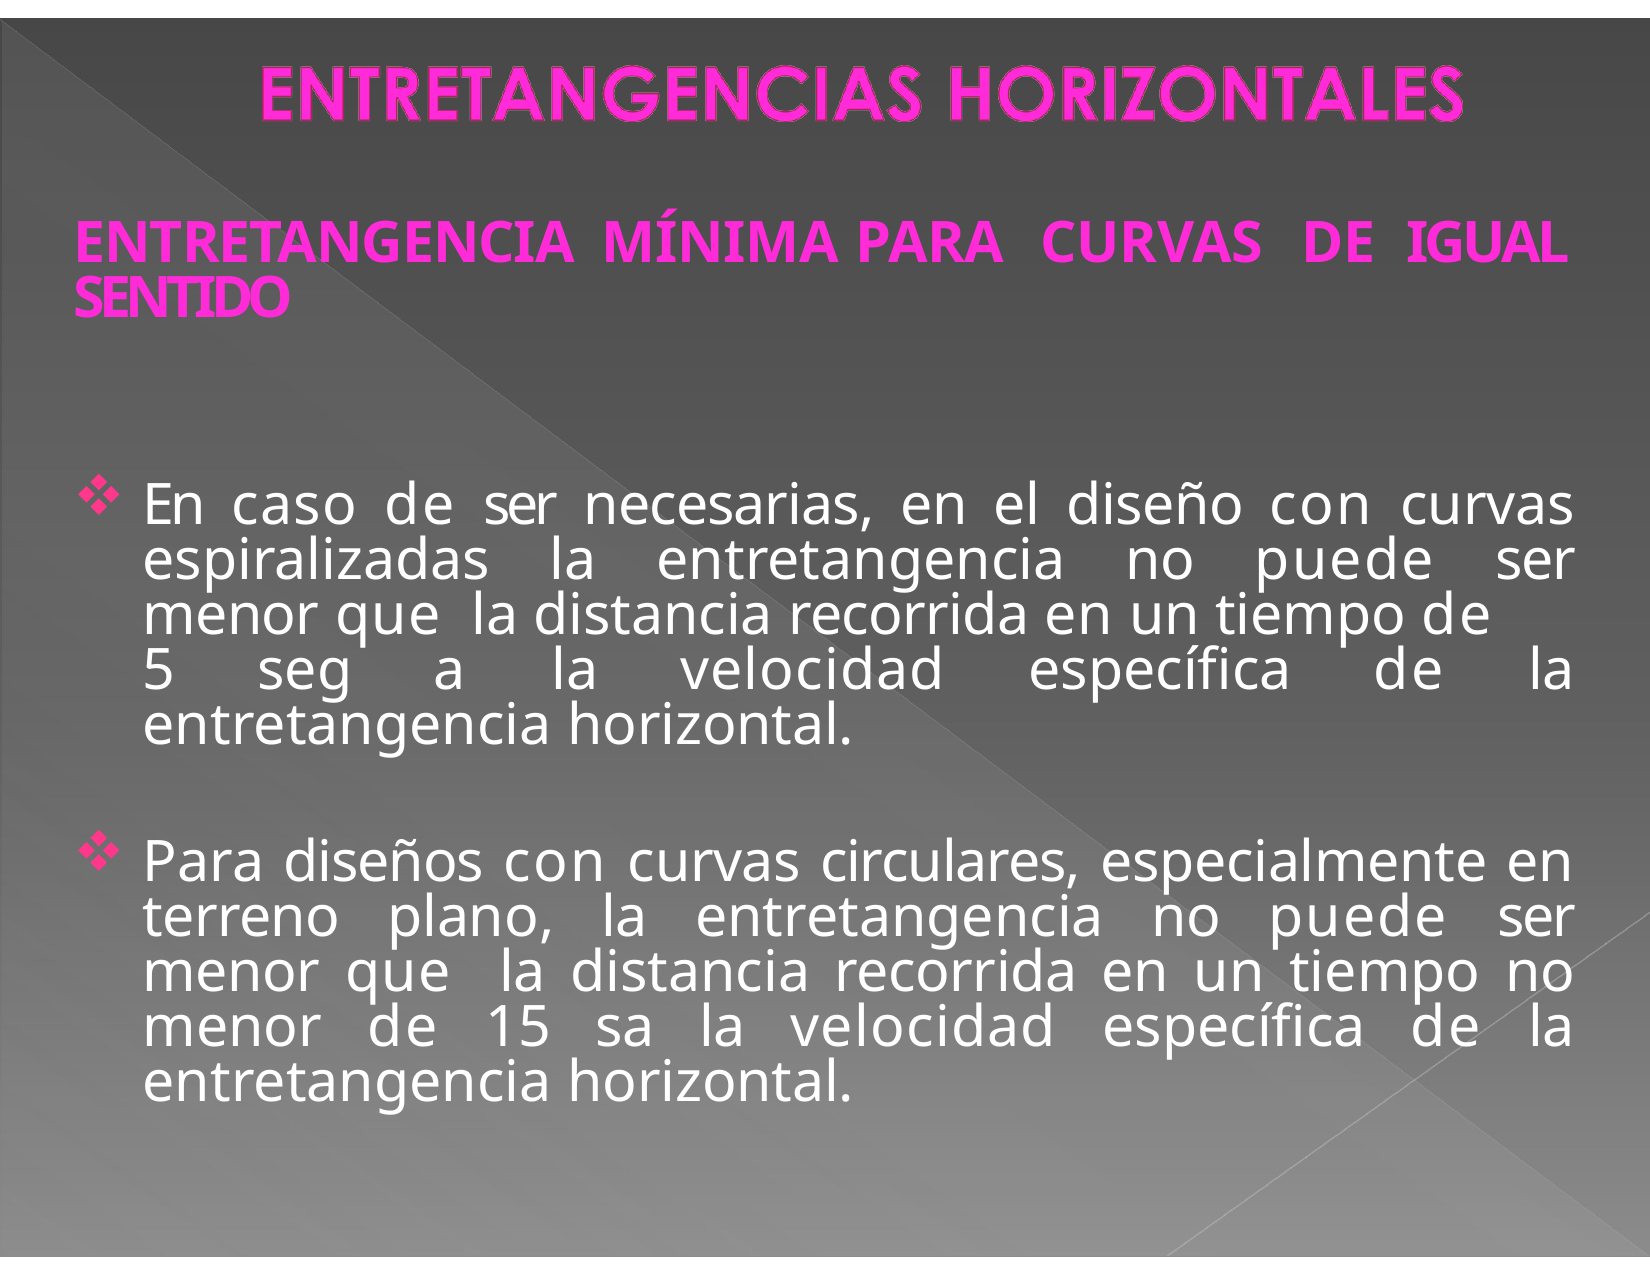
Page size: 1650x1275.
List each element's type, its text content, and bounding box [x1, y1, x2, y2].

text_box En caso de ser necesarias, en el diseño con curvas espiralizadas la entretangencia no puede ser menor que la distancia recorrida en un tiempo de 5 seg a la velocidad específica de la entretangencia horizontal. Para diseños con curvas circulares, especialmente en terreno plano, la entretangencia no puede ser menor que la distancia recorrida en un tiempo no menor de 15 sa la velocidad específica de la entretangencia horizontal. [71, 464, 1576, 1113]
title ENTRETANGENCIA MÍNIMA PARA CURVAS DE IGUAL SENTIDO [71, 203, 1575, 433]
picture [0, 18, 1650, 1257]
